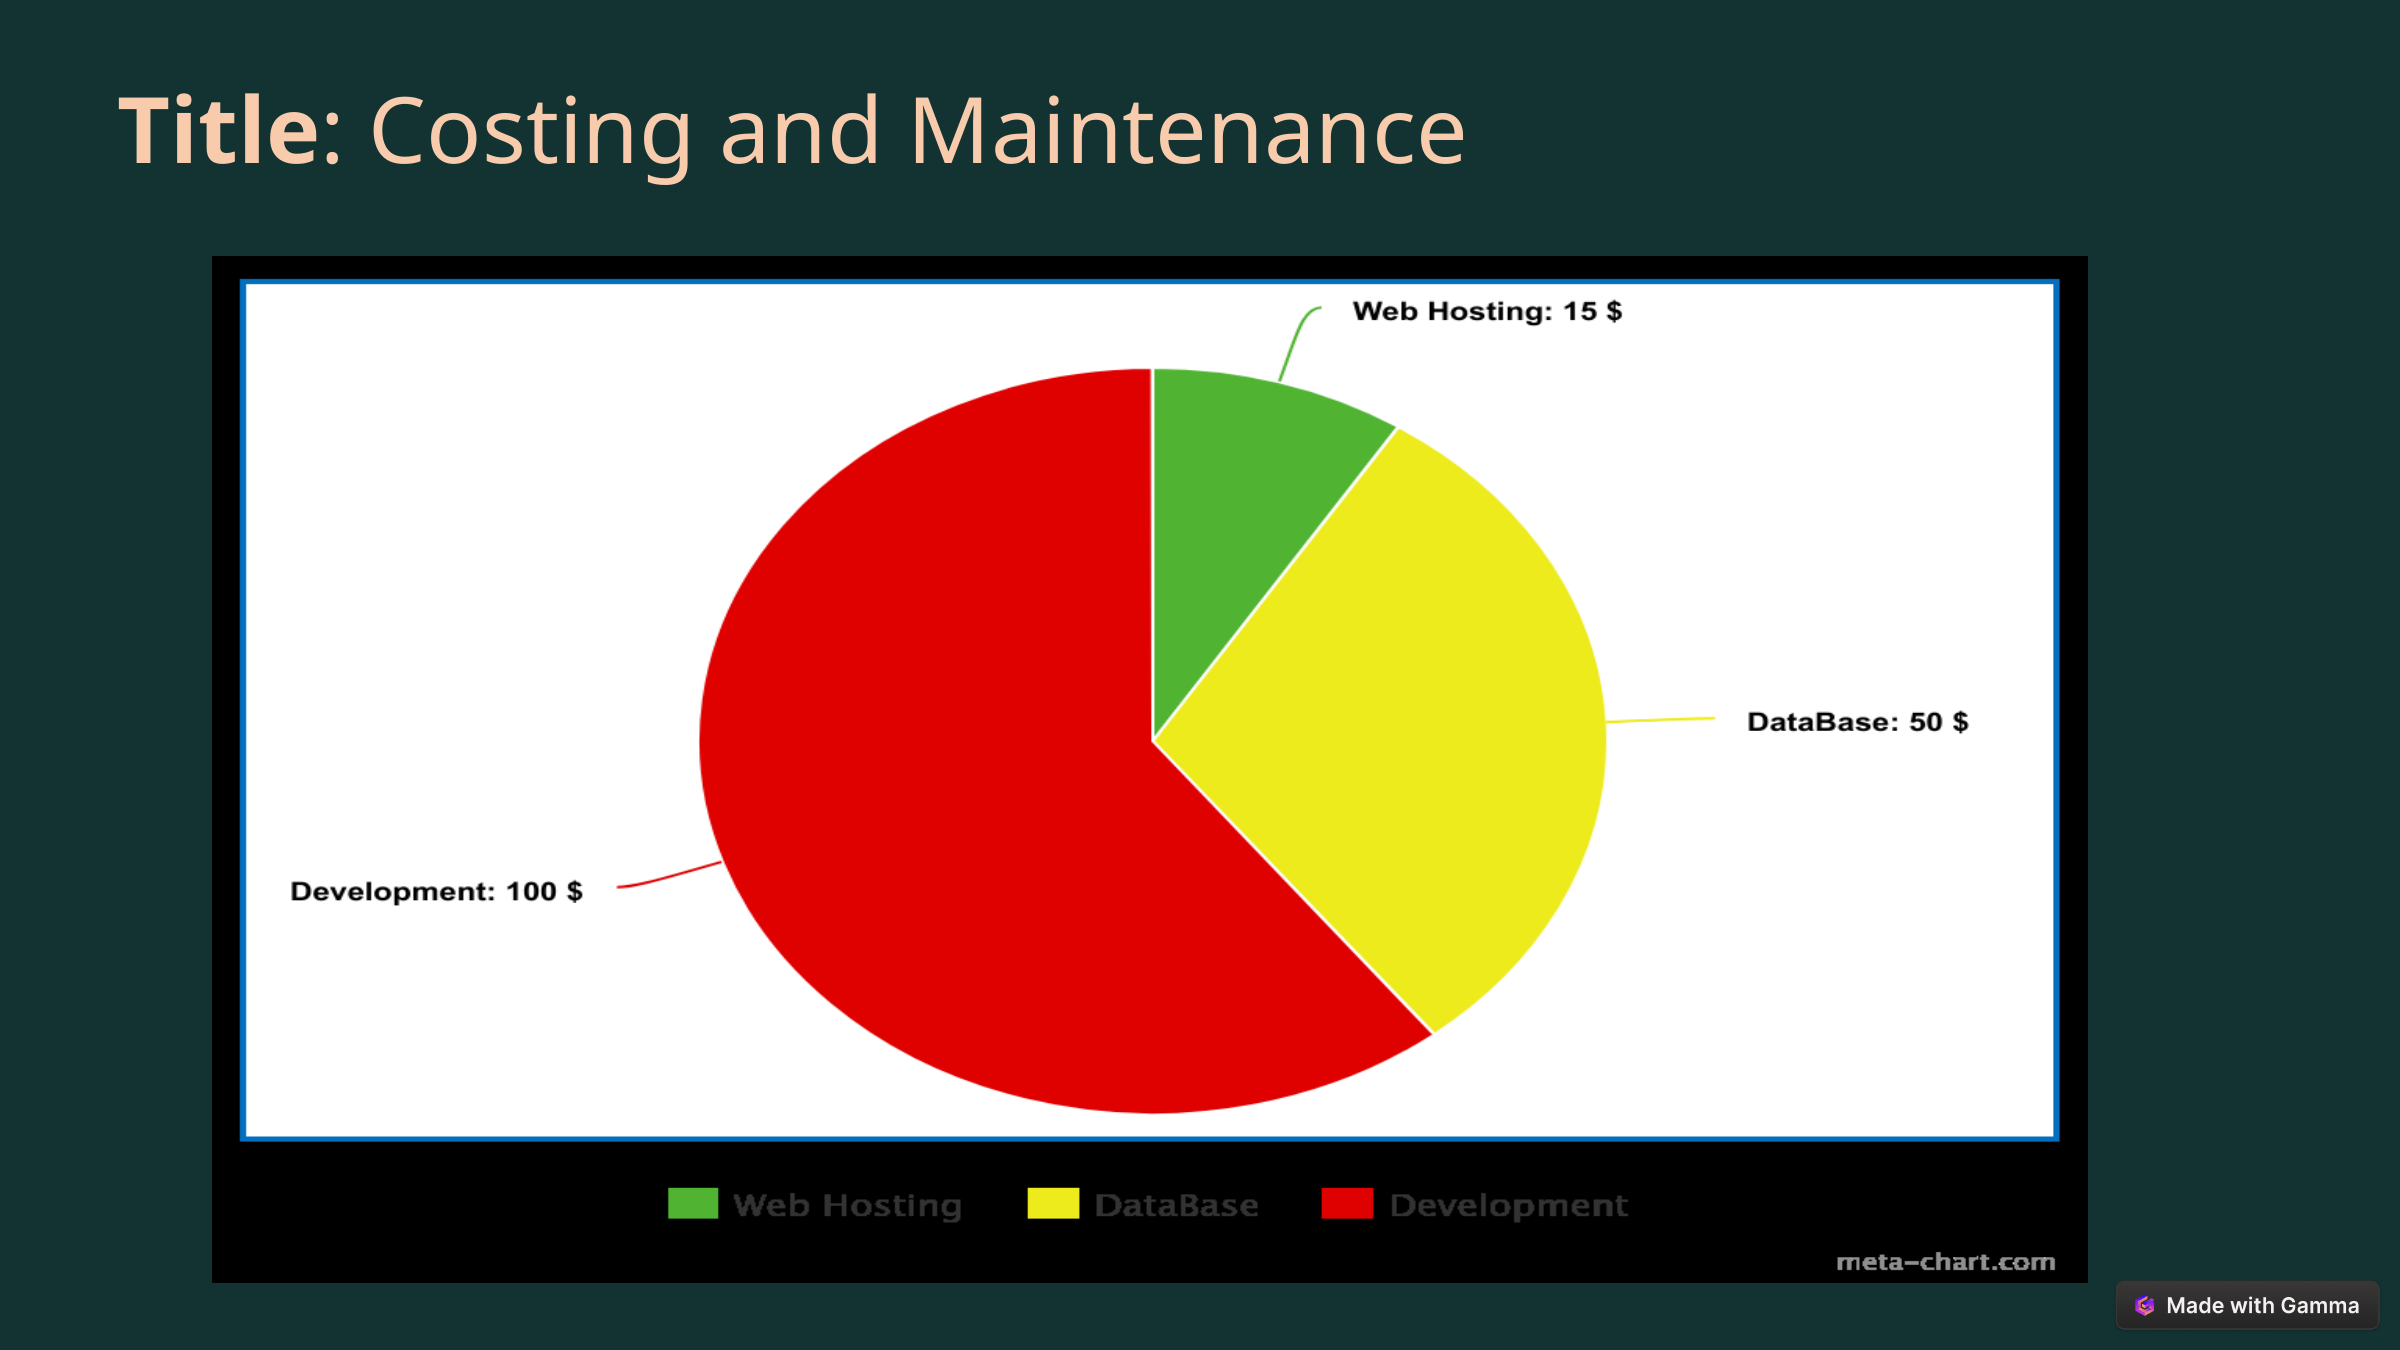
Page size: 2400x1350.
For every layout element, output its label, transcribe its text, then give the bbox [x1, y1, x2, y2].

picture [212, 256, 2088, 1283]
picture [2106, 1271, 2389, 1339]
text_box Title: Costing and Maintenance [117, 67, 1408, 183]
